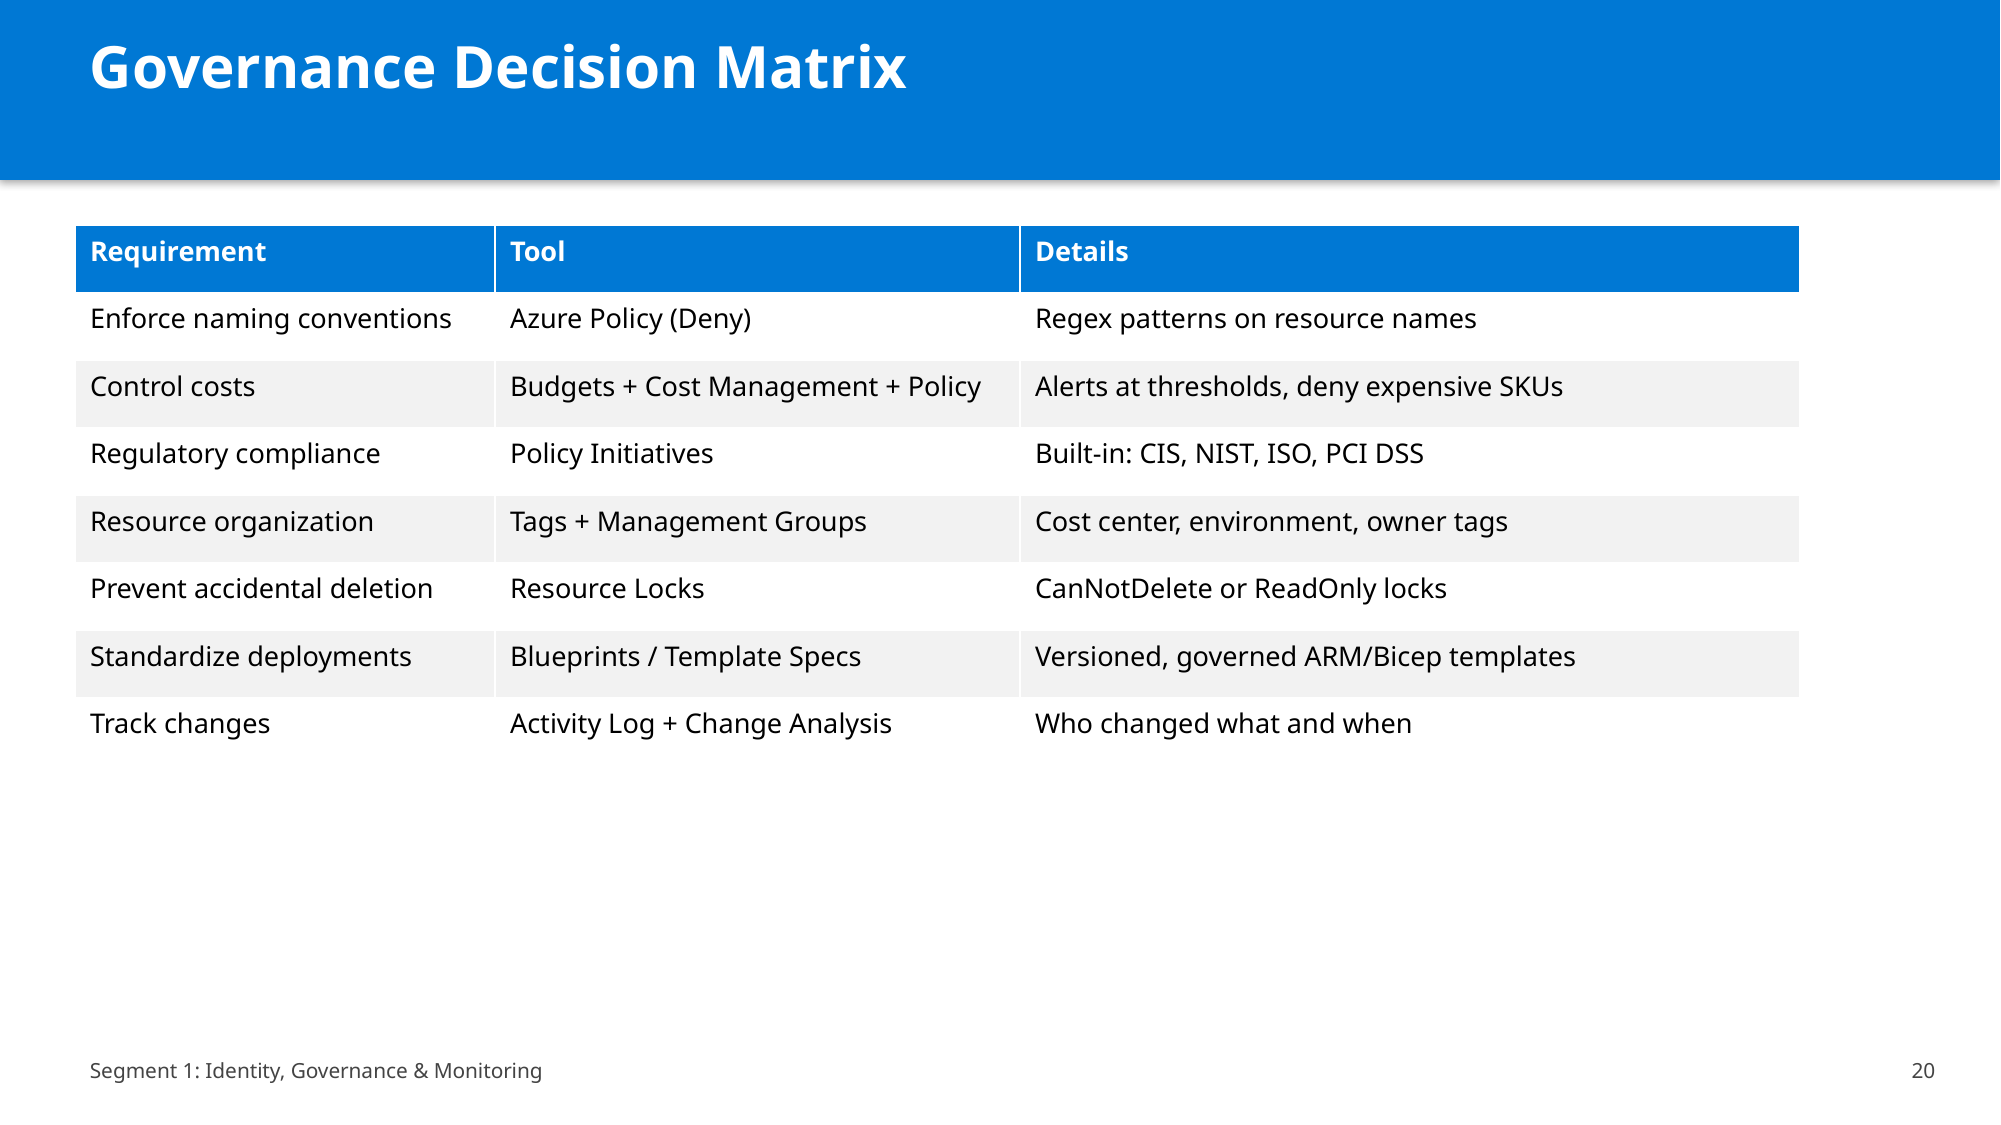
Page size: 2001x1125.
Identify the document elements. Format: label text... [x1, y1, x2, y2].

text_box Segment 1: Identity, Governance & Monitoring [74, 1050, 975, 1090]
table_cell Resource Locks [496, 563, 1019, 629]
table_cell Regex patterns on resource names [1021, 293, 1799, 359]
table_cell CanNotDelete or ReadOnly locks [1021, 563, 1799, 629]
table_cell Built-in: CIS, NIST, ISO, PCI DSS [1021, 428, 1799, 494]
table_cell Policy Initiatives [496, 428, 1019, 494]
text_box Governance Decision Matrix [74, 22, 1875, 108]
table_cell Regulatory compliance [76, 428, 494, 494]
table_cell Tags + Management Groups [496, 496, 1019, 562]
table_cell Prevent accidental deletion [76, 563, 494, 629]
table_cell Who changed what and when [1021, 698, 1799, 764]
table_cell Cost center, environment, owner tags [1021, 496, 1799, 562]
table_cell Control costs [76, 361, 494, 427]
table_cell Alerts at thresholds, deny expensive SKUs [1021, 361, 1799, 427]
text_box 20 [1799, 1050, 1950, 1090]
table_cell Resource organization [76, 496, 494, 562]
table_cell Enforce naming conventions [76, 293, 494, 359]
table_cell Activity Log + Change Analysis [496, 698, 1019, 764]
table_cell Standardize deployments [76, 631, 494, 697]
table_cell Versioned, governed ARM/Bicep templates [1021, 631, 1799, 697]
table_cell Azure Policy (Deny) [496, 293, 1019, 359]
table_header Requirement [76, 226, 494, 292]
table_cell Budgets + Cost Management + Policy [496, 361, 1019, 427]
table_header Tool [496, 226, 1019, 292]
table_header Details [1021, 226, 1799, 292]
table_cell Track changes [76, 698, 494, 764]
text_box [0, 0, 2000, 181]
table_cell Blueprints / Template Specs [496, 631, 1019, 697]
